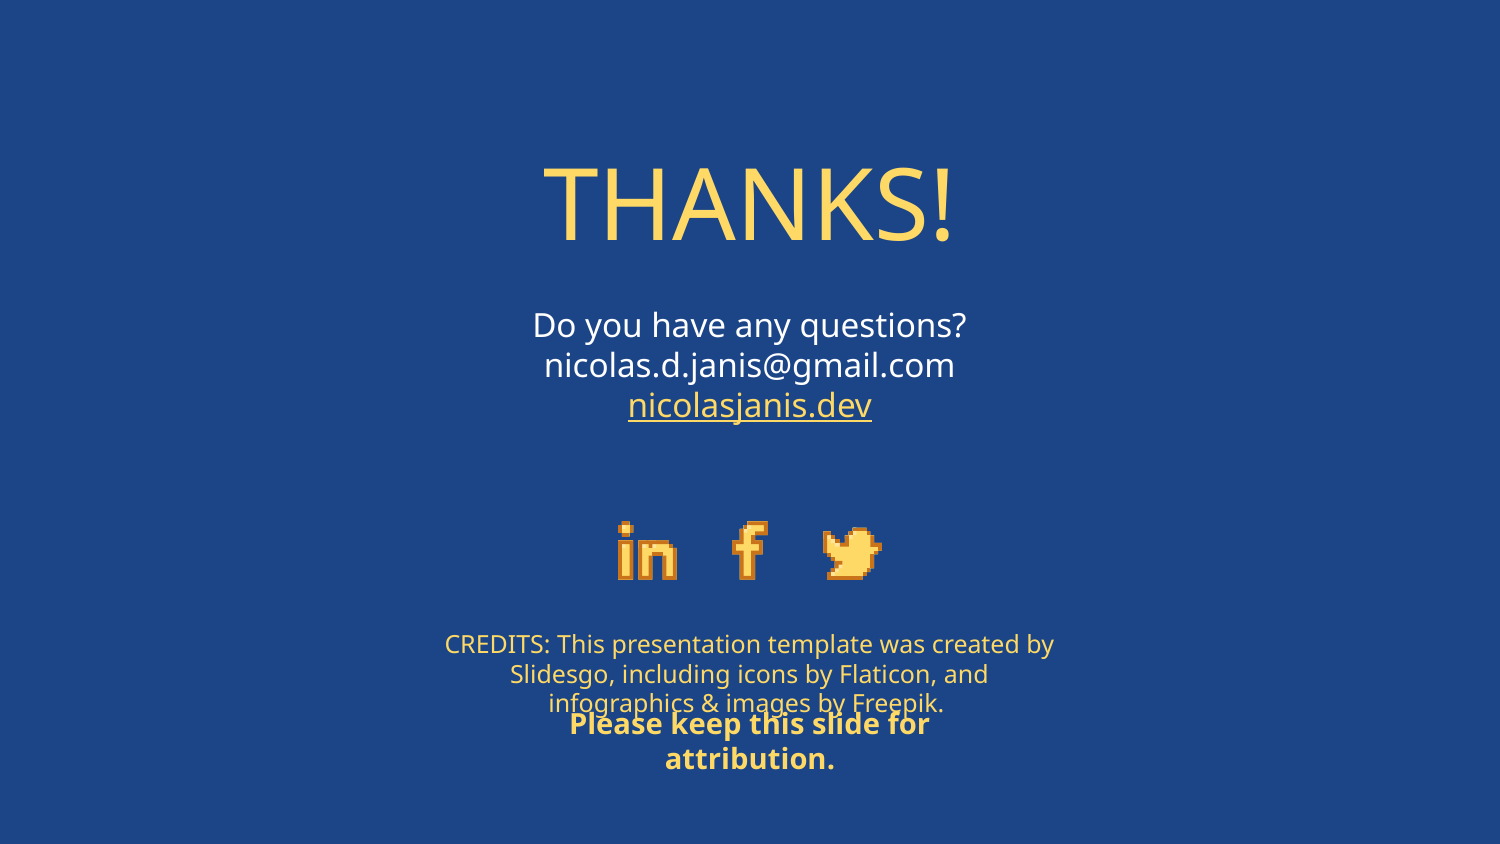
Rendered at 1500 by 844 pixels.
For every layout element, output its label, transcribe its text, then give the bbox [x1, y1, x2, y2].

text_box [823, 527, 883, 581]
text_box Please keep this slide for attribution. [467, 690, 1033, 749]
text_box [731, 520, 768, 581]
title THANKS! [218, 137, 1282, 276]
subtitle Do you have any questions? nicolas.d.janis@gmail.com nicolasjanis.dev [404, 288, 1096, 509]
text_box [617, 520, 677, 581]
